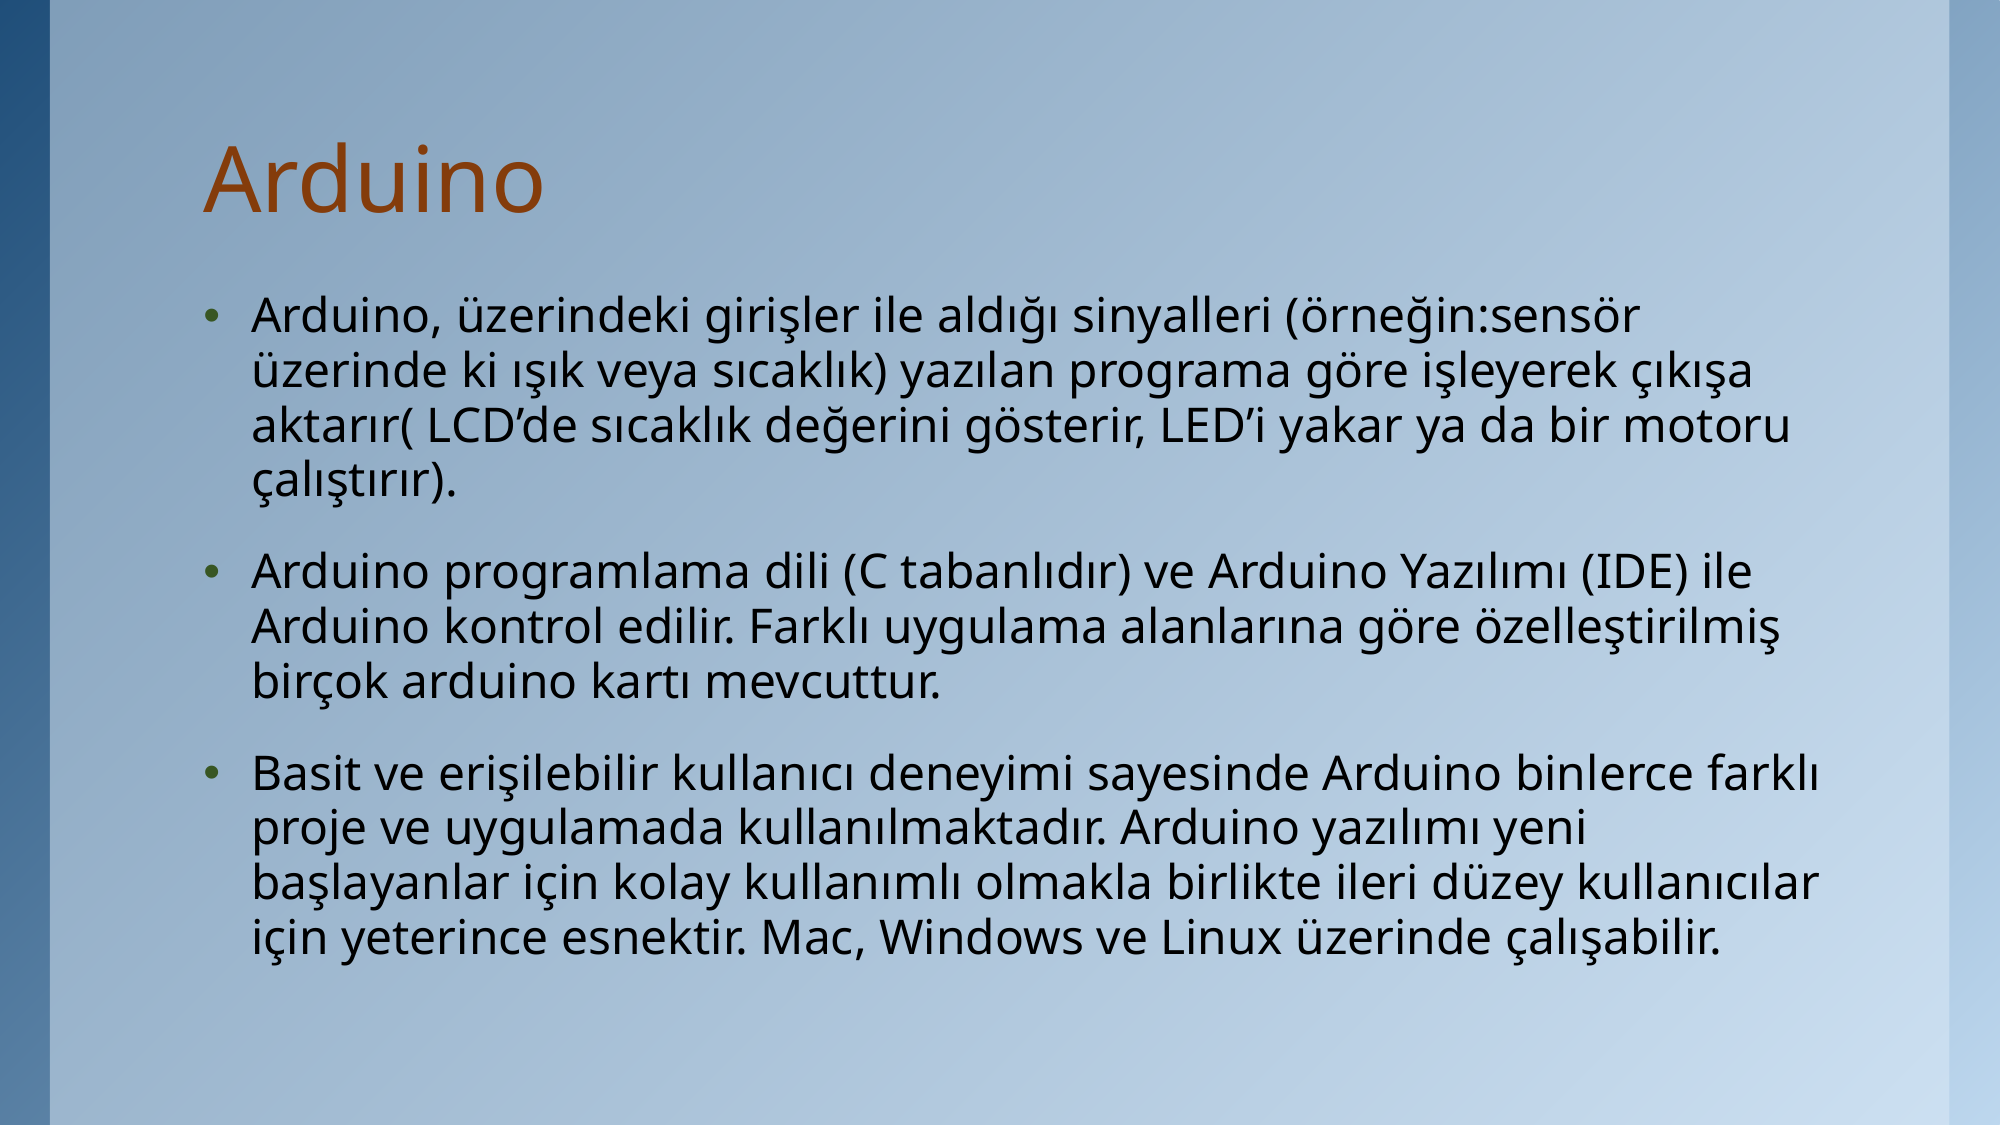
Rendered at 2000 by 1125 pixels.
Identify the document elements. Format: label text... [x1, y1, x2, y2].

list Arduino, üzerindeki girişler ile aldığı sinyalleri (örneğin:sensör üzerinde ki ışık veya sıcaklık) yazılan programa göre işleyerek çıkışa aktarır( LCD’de sıcaklık değerini gösterir, LED’i yakar ya da bir motoru çalıştırır). Arduino programlama dili (C tabanlıdır) ve Arduino Yazılımı (IDE) ile Arduino kontrol edilir. Farklı uygulama alanlarına göre özelleştirilmiş birçok arduino kartı mevcuttur. Basit ve erişilebilir kullanıcı deneyimi sayesinde Arduino binlerce farklı proje ve uygulamada kullanılmaktadır. Arduino yazılımı yeni başlayanlar için kolay kullanımlı olmakla birlikte ileri düzey kullanıcılar için yeterince esnektir. Mac, Windows ve Linux üzerinde çalışabilir. [183, 279, 1850, 1013]
title Arduino [183, 12, 1850, 242]
